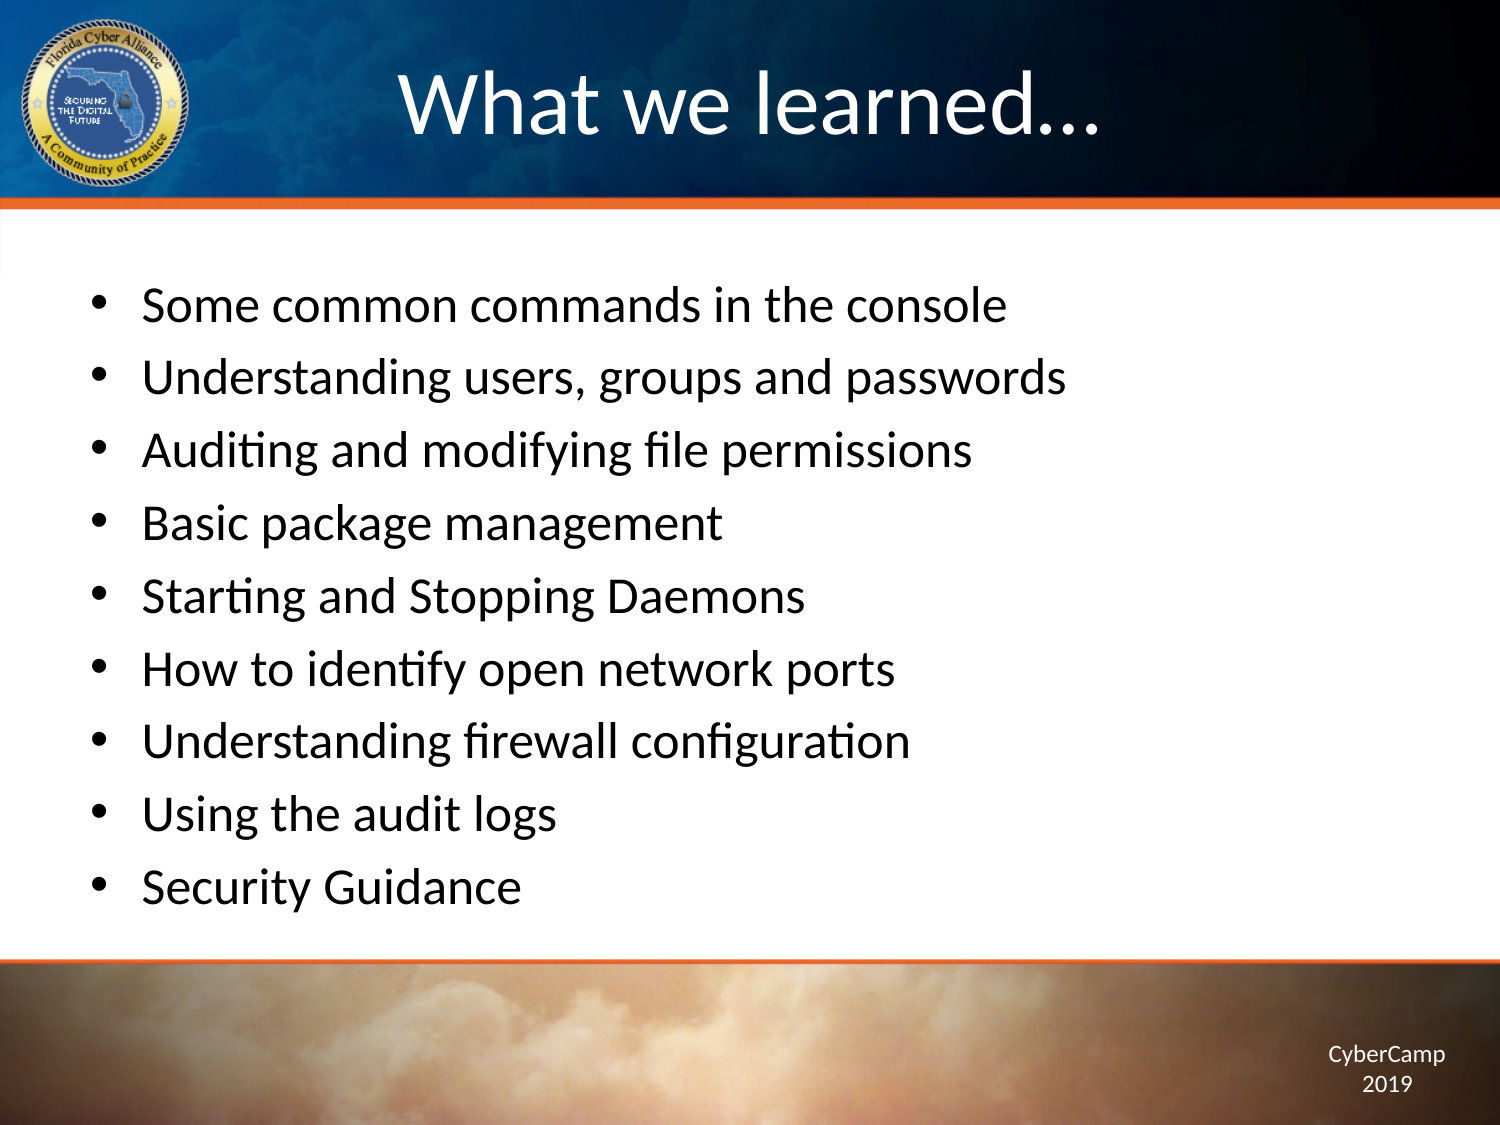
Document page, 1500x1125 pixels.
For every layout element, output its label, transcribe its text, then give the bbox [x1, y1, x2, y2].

picture [0, 0, 1500, 292]
title What we learned… [75, 4, 1425, 192]
picture [0, 958, 1500, 1125]
list Some common commands in the console Understanding users, groups and passwords Auditing and modifying file permissions Basic package management Starting and Stopping Daemons How to identify open network ports Understanding firewall configuration Using the audit logs Security Guidance [75, 262, 1425, 925]
